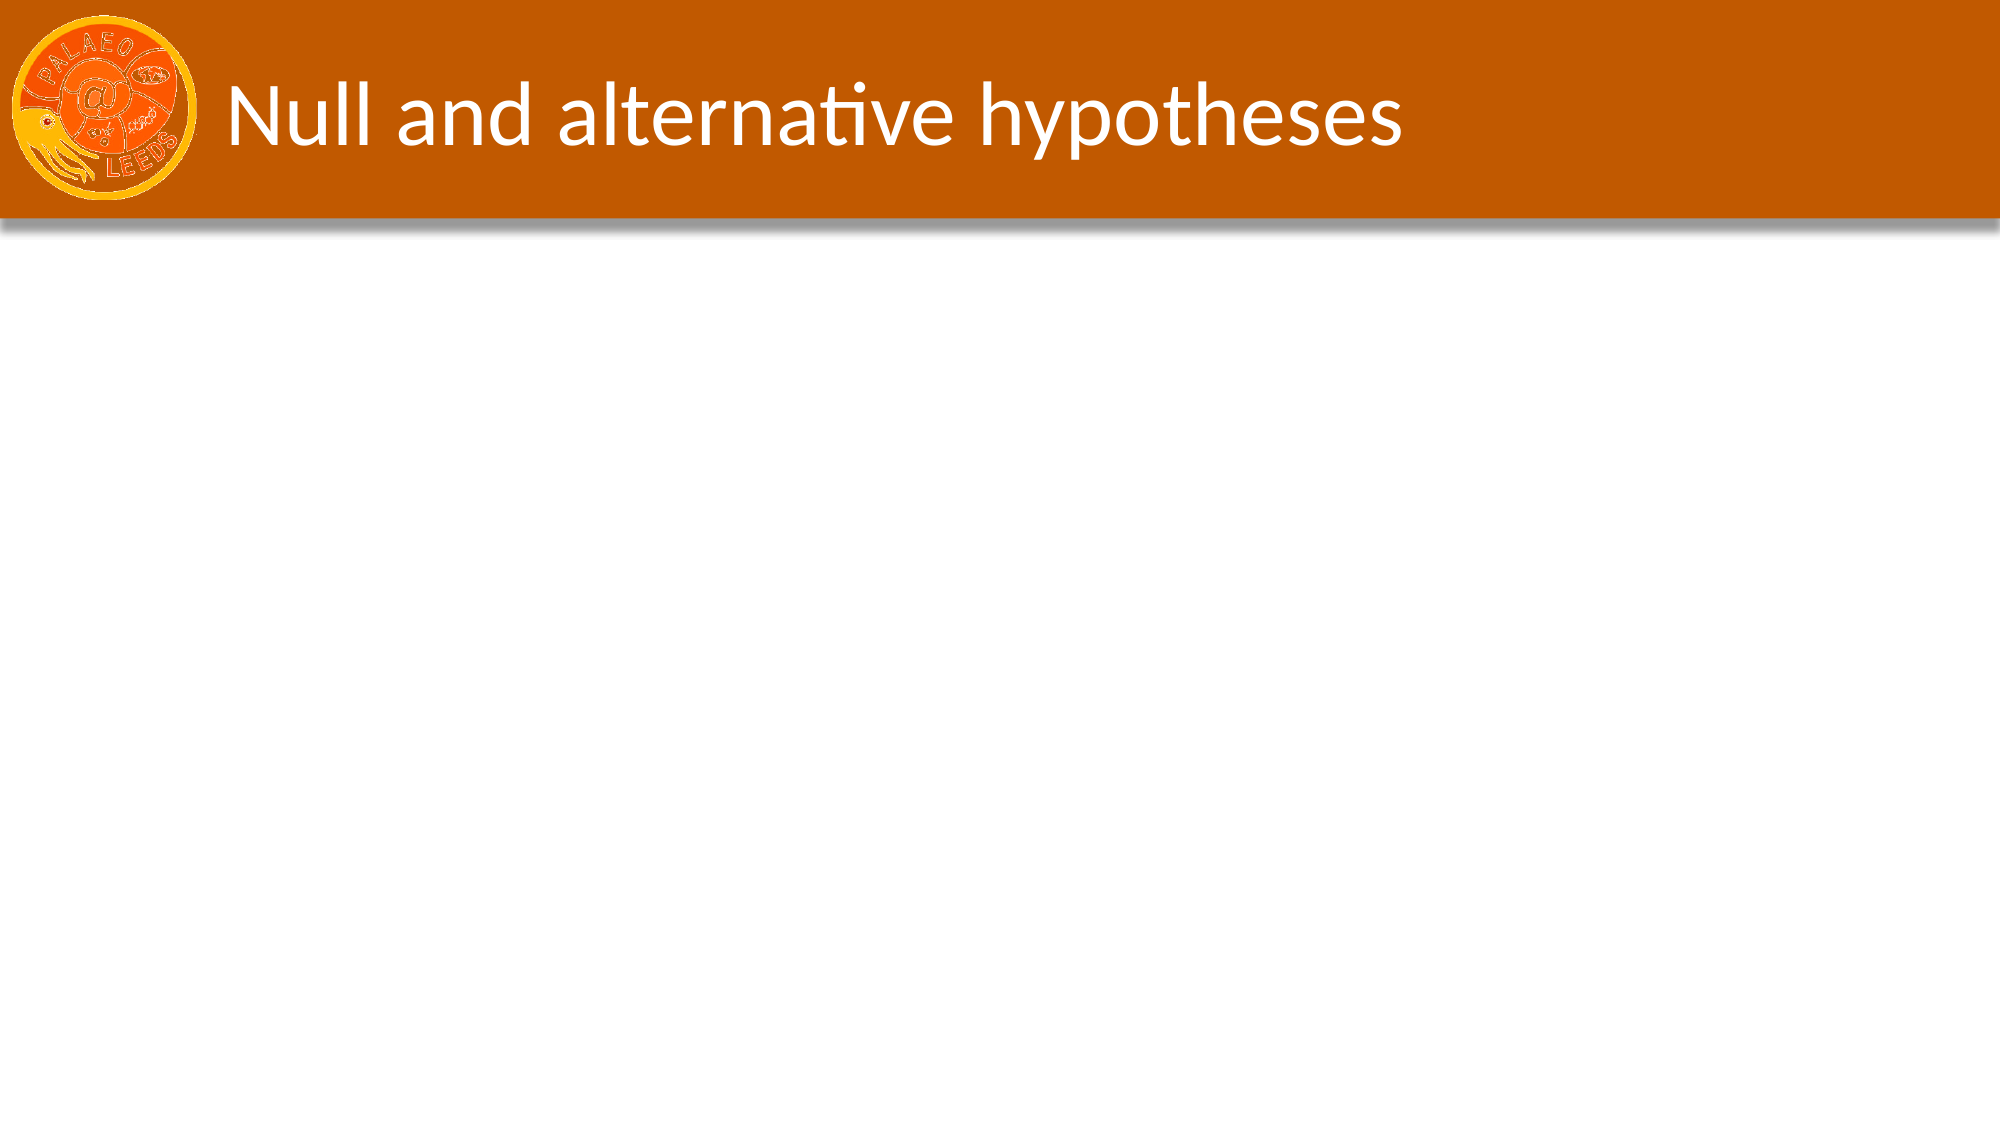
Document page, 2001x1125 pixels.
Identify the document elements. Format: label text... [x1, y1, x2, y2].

text_box [0, 0, 2000, 219]
picture [11, 15, 197, 200]
text_box Null and alternative hypotheses [210, 17, 2000, 201]
